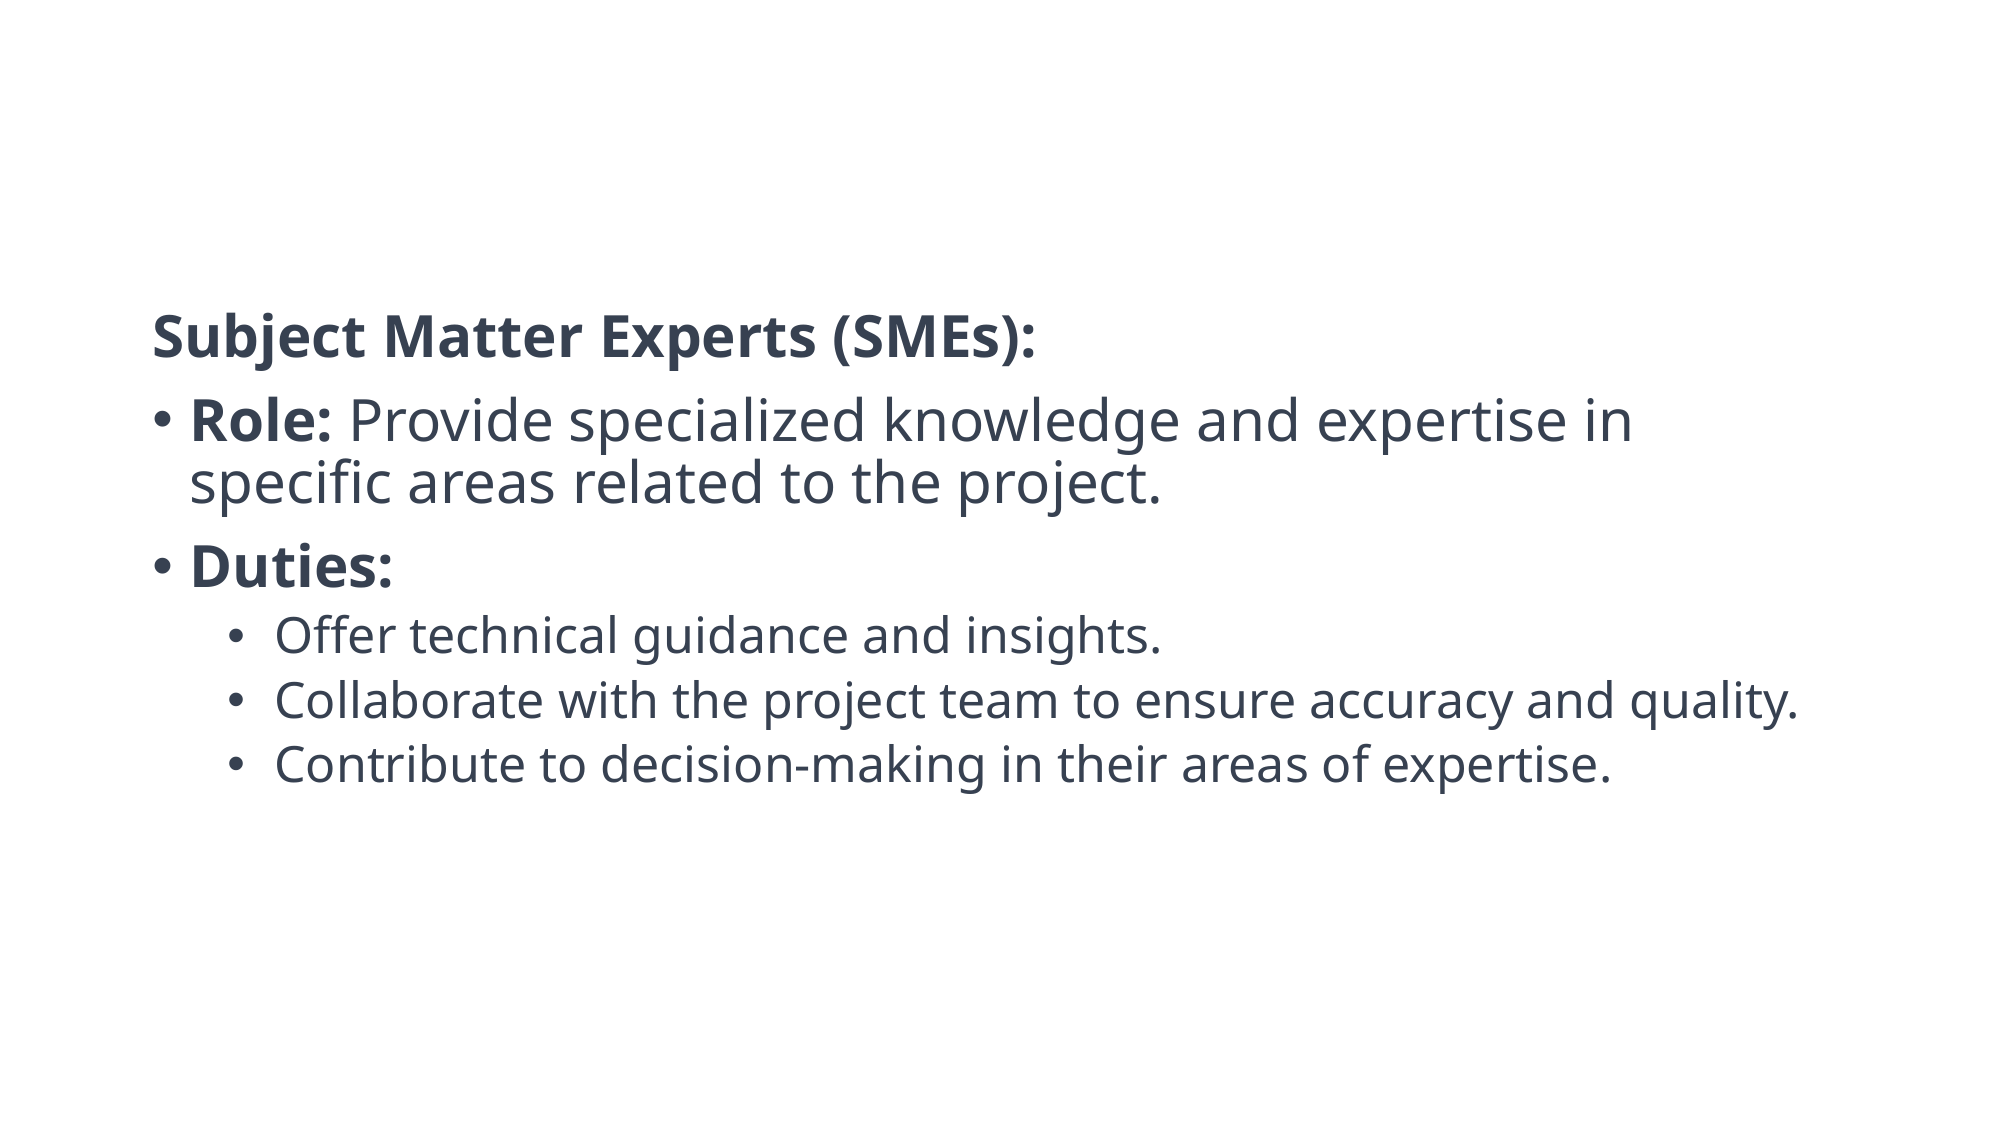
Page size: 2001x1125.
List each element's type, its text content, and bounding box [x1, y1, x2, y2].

list Subject Matter Experts (SMEs): Role: Provide specialized knowledge and expertise in specific areas related to the project. Duties: Offer technical guidance and insights. Collaborate with the project team to ensure accuracy and quality. Contribute to decision-making in their areas of expertise. [137, 299, 1863, 1014]
